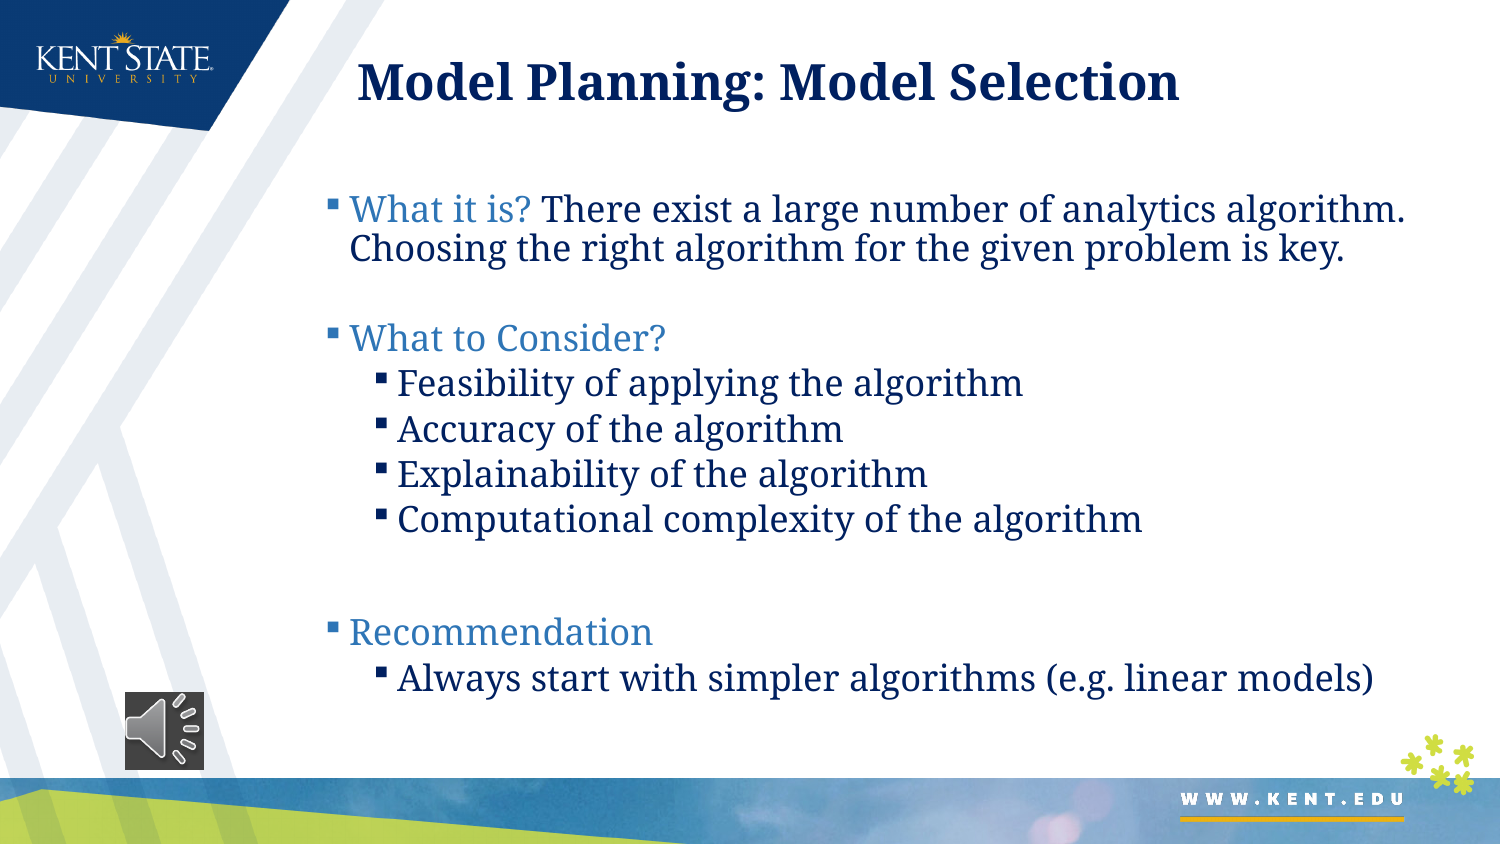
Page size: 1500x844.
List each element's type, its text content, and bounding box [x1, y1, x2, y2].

list What it is? There exist a large number of analytics algorithm. Choosing the right algorithm for the given problem is key. What to Consider? Feasibility of applying the algorithm Accuracy of the algorithm Explainability of the algorithm Computational complexity of the algorithm Recommendation Always start with simpler algorithms (e.g. linear models) [310, 136, 1425, 717]
picture [0, 0, 1500, 844]
title Model Planning: Model Selection [342, 12, 1500, 158]
